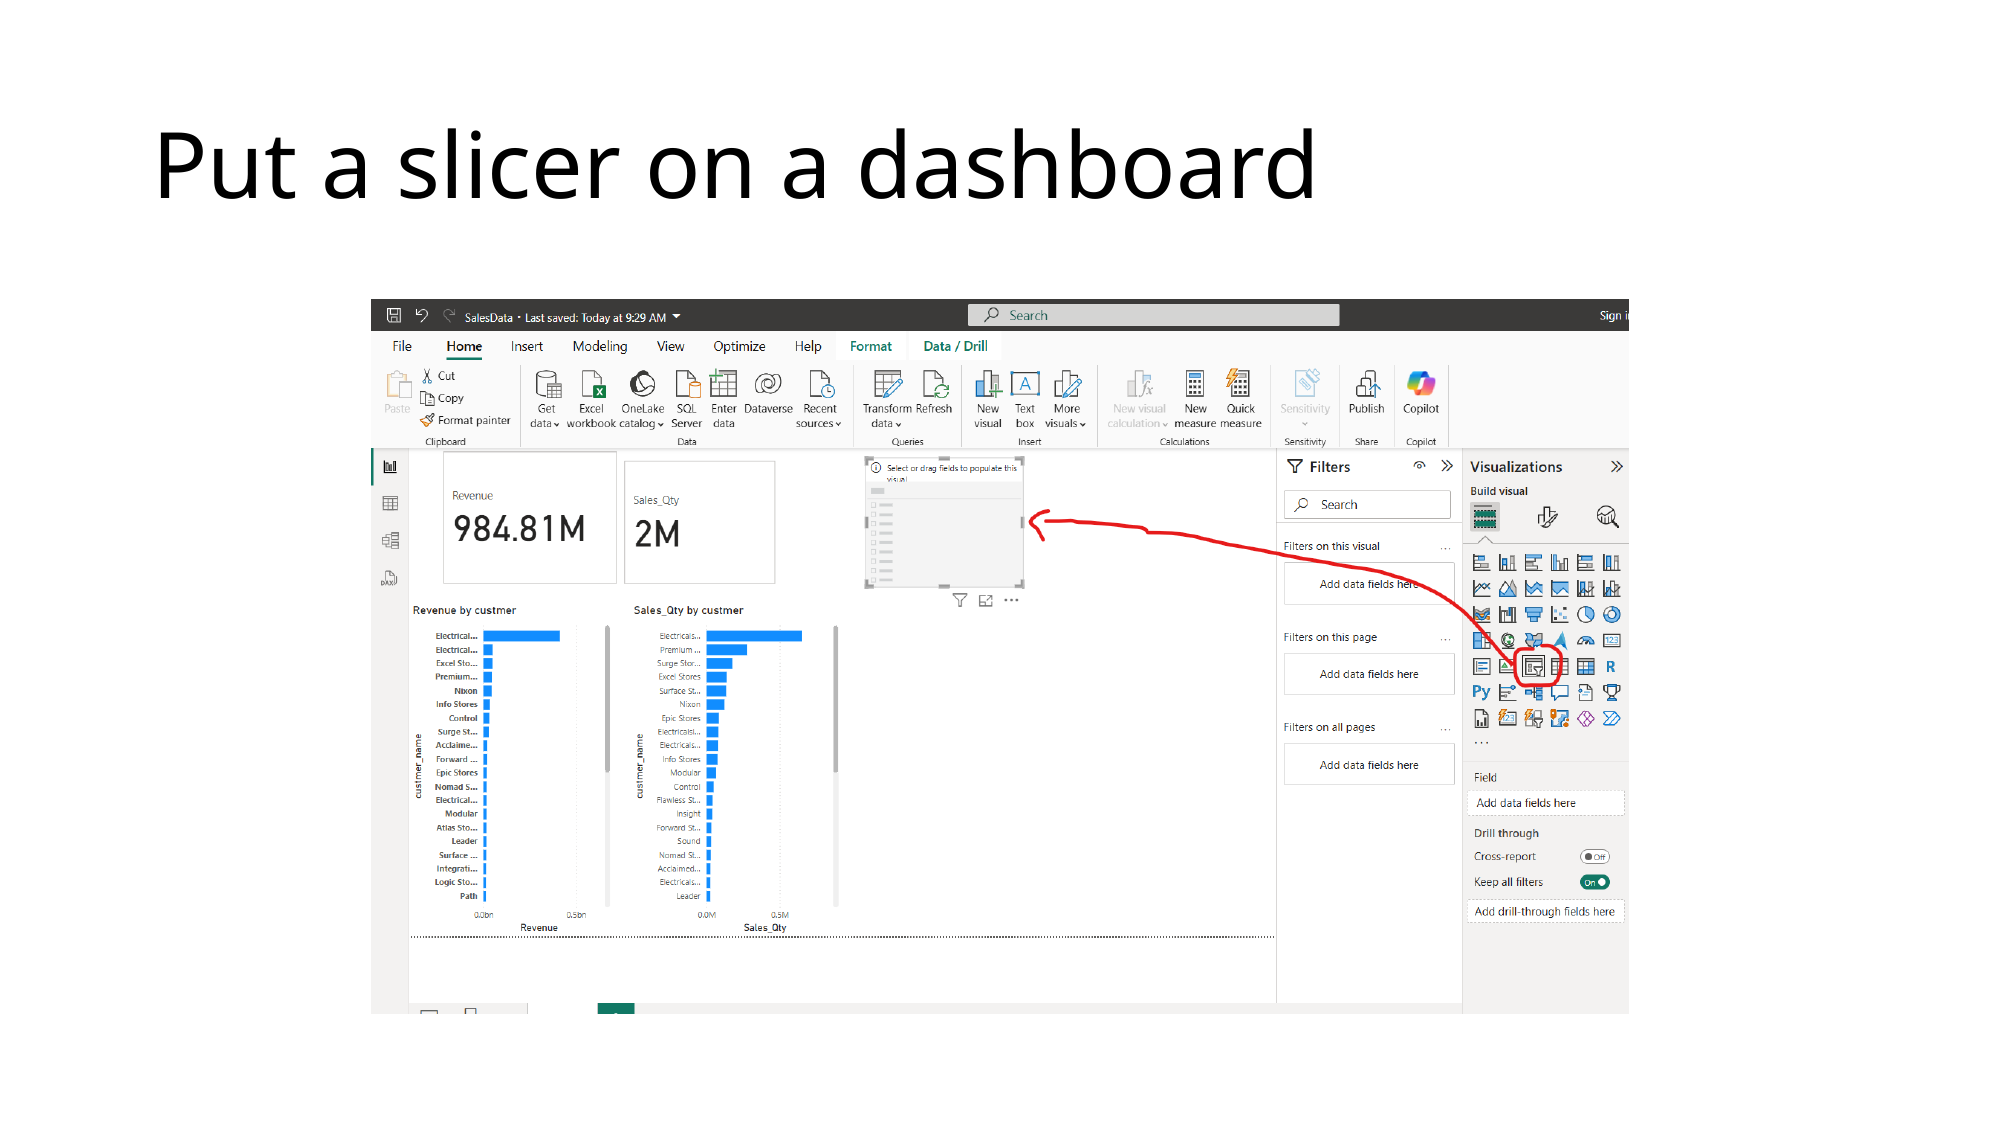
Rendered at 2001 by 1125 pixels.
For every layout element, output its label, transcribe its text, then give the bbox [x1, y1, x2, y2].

title Put a slicer on a dashboard [137, 59, 1863, 278]
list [371, 299, 1629, 1014]
